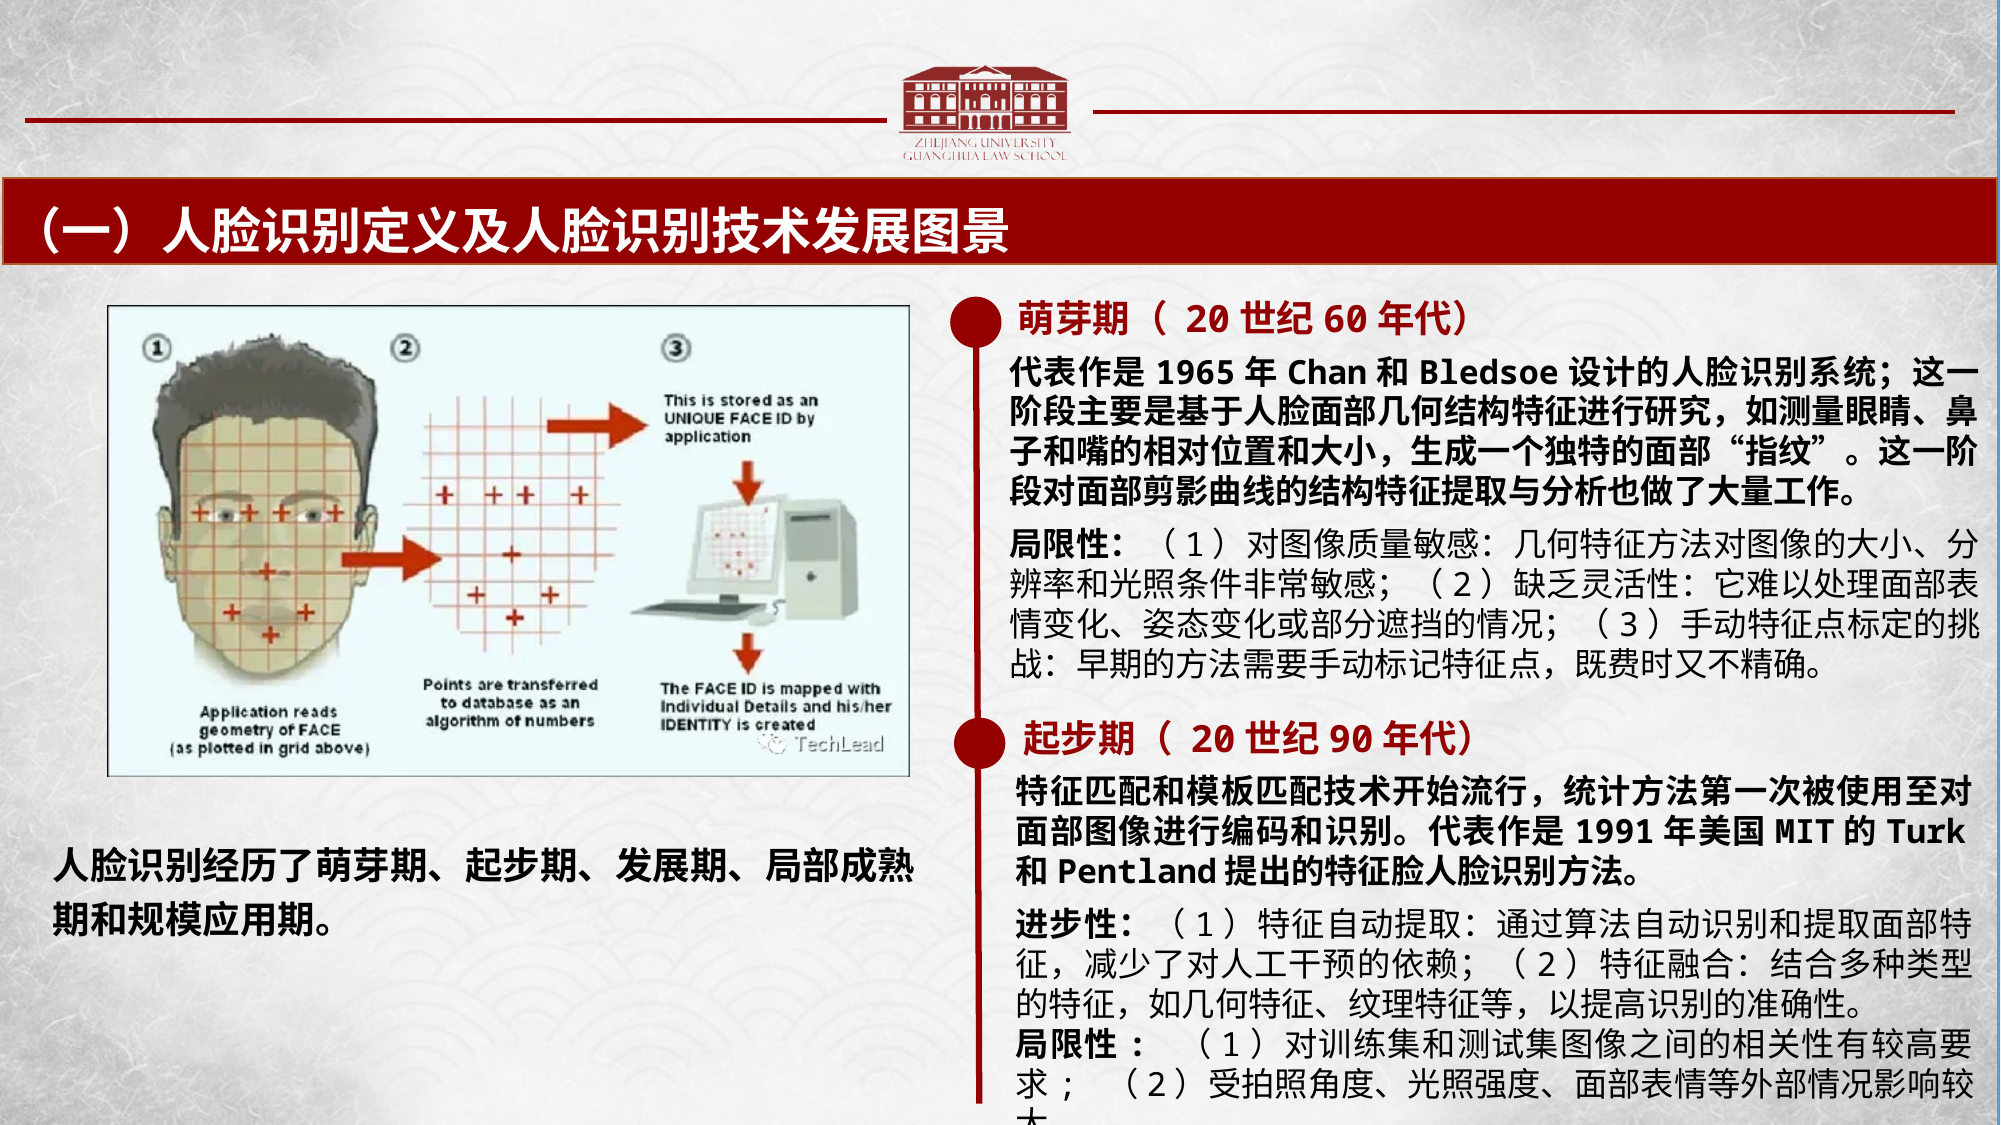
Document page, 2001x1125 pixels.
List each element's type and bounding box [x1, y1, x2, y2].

picture [0, 0, 1997, 1125]
text_box [975, 306, 980, 1104]
